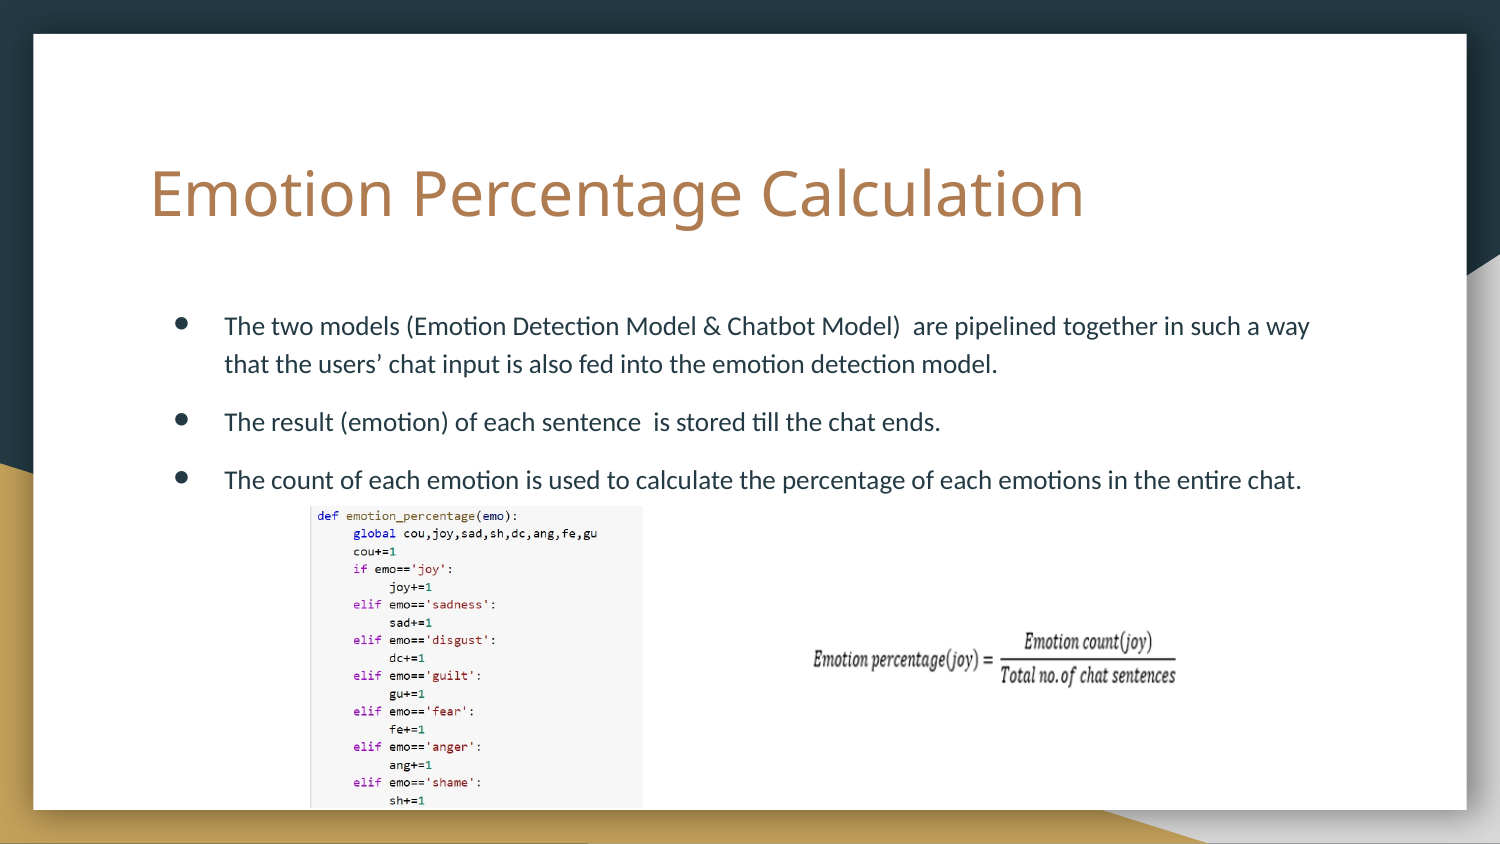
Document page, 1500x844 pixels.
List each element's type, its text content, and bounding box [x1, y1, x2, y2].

title Emotion Percentage Calculation [134, 138, 1366, 289]
picture [310, 506, 644, 808]
picture [789, 612, 1211, 702]
list The two models (Emotion Detection Model & Chatbot Model) are pipelined together in such a way that the users’ chat input is also fed into the emotion detection model. The result (emotion) of each sentence is stored till the chat ends. The count of each emotion is used to calculate the percentage of each emotions in the entire chat. [134, 289, 1366, 691]
